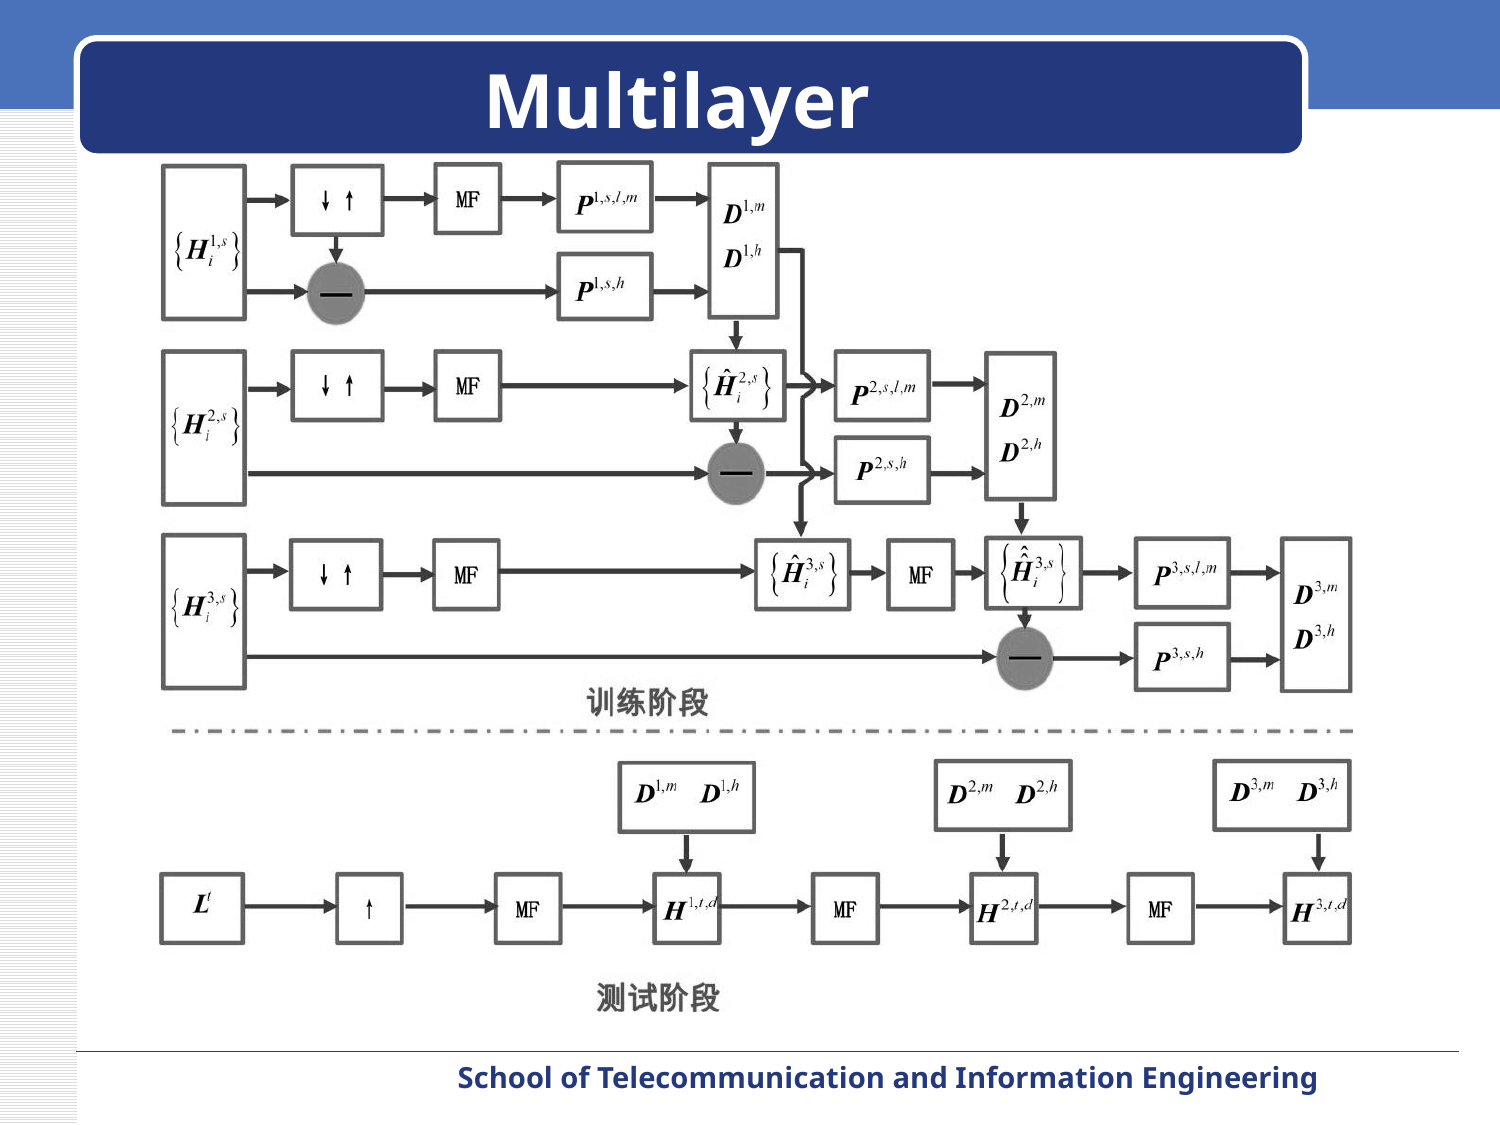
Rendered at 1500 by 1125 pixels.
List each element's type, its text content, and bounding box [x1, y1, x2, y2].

picture [159, 160, 1353, 1012]
title Multilayer [89, 52, 1265, 145]
